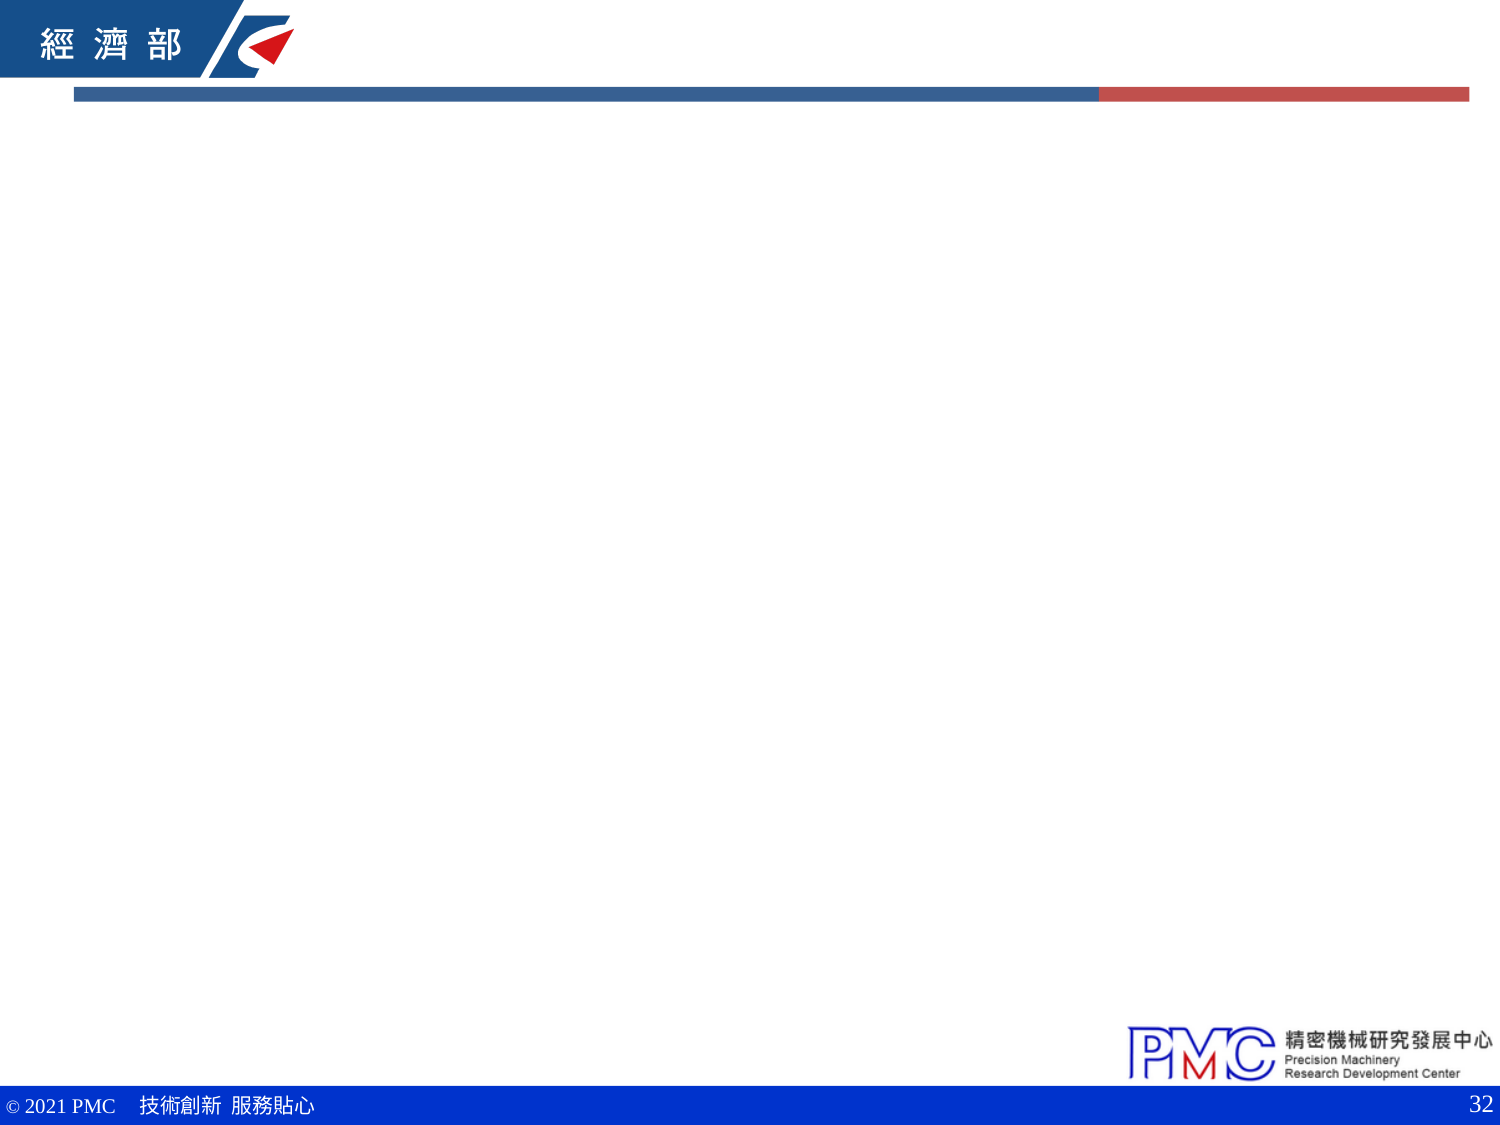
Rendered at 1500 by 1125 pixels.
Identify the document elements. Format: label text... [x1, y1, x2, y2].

picture [1126, 1024, 1493, 1083]
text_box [73, 86, 1470, 102]
slide_number 32 [1439, 1086, 1500, 1124]
picture [0, 0, 294, 78]
